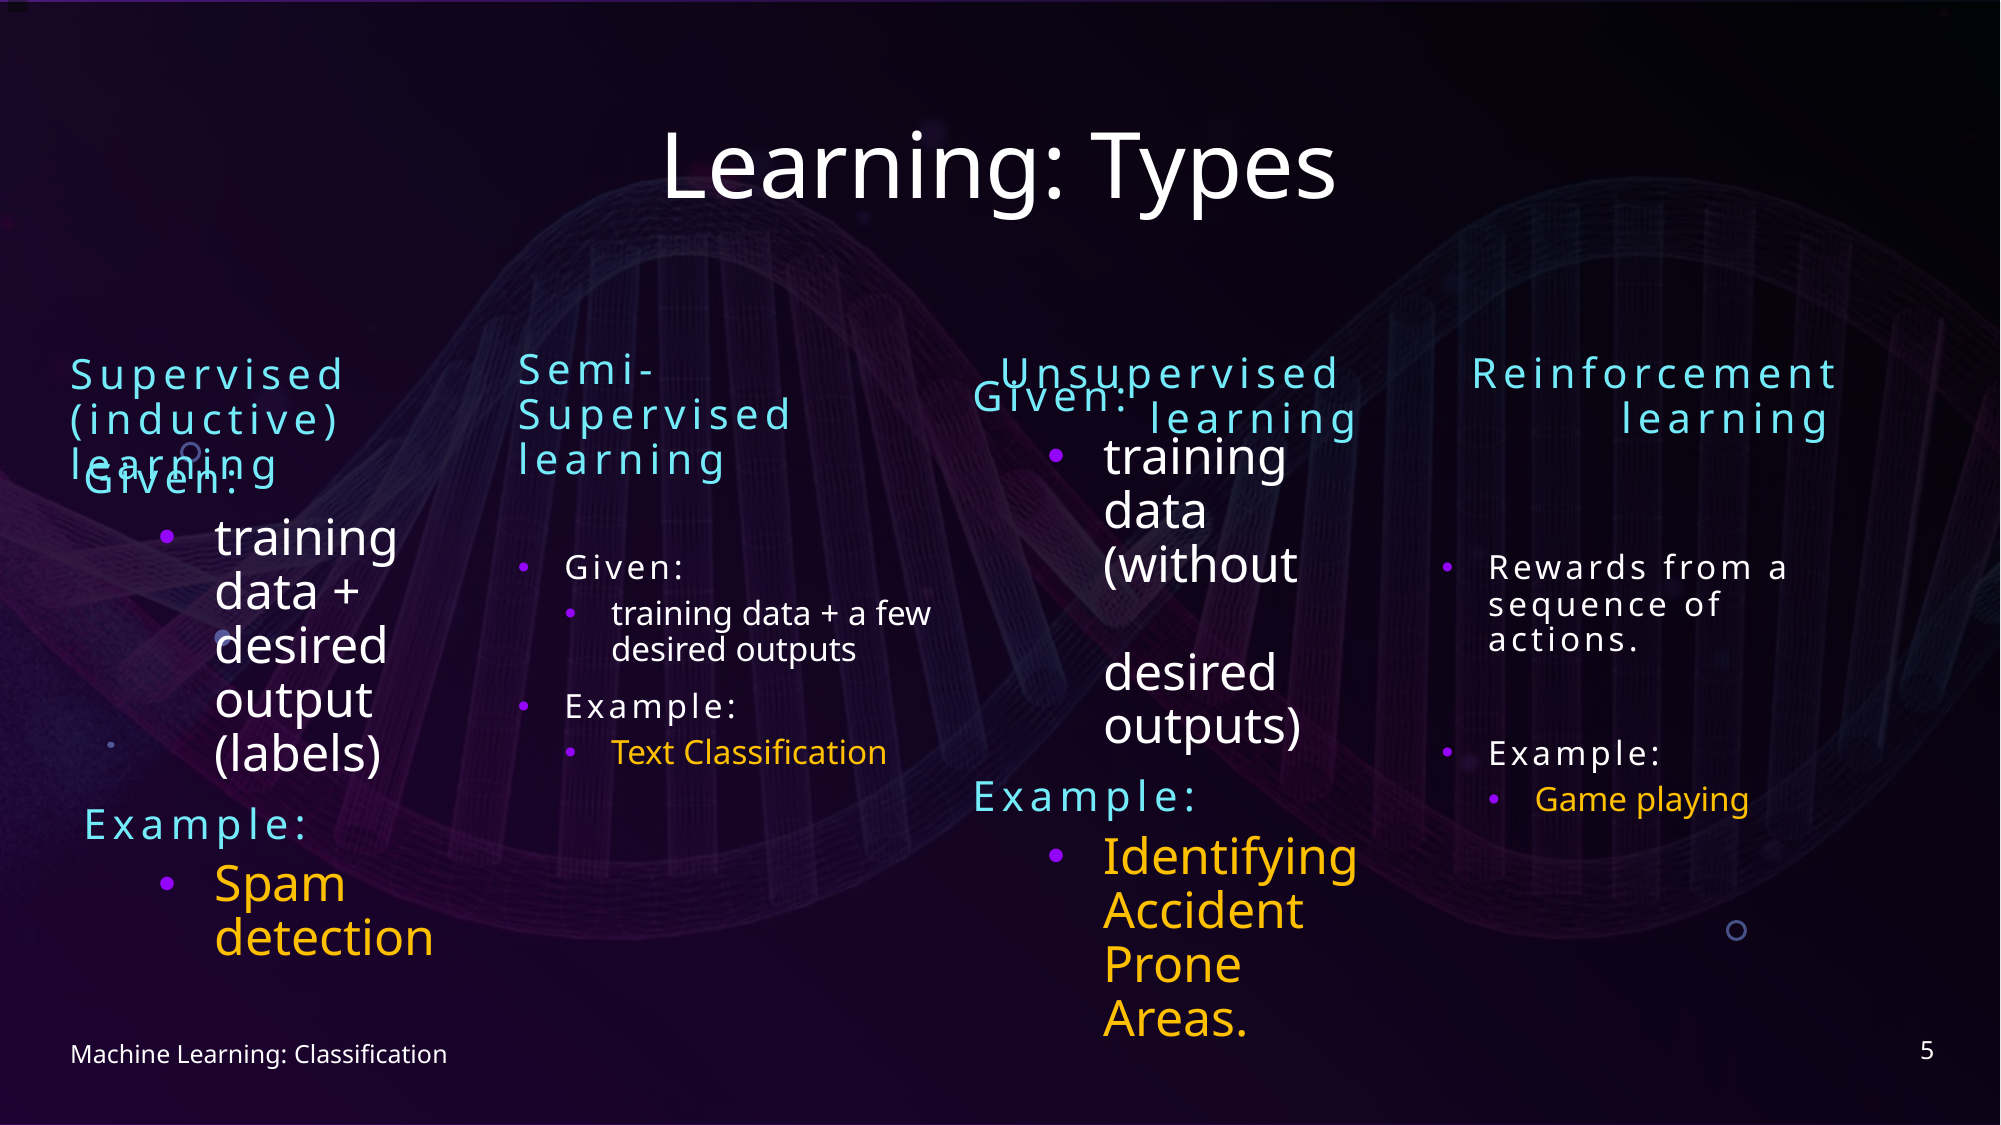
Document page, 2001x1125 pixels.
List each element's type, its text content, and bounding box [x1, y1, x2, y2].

list Given: training data (without desired outputs) Example: Identifying Accident Prone Areas. [957, 542, 1412, 880]
text_box Given: training data + a few desired outputs Example: Text Classification [502, 543, 958, 880]
text_box Reinforcement learning [1456, 354, 1902, 441]
list Supervised (inductive) learning [55, 378, 477, 463]
list Given: training data + desired output (labels) Example: Spam detection [68, 543, 502, 880]
text_box Rewards from a sequence of actions. Example: Game playing [1426, 543, 1902, 837]
title Learning: Types [137, 59, 1862, 278]
footer Machine Learning: Classification [55, 1023, 731, 1084]
slide_number 5 [1499, 1021, 1950, 1082]
list Unsupervised learning [984, 354, 1405, 441]
text_box Semi-Supervised learning [502, 374, 924, 459]
